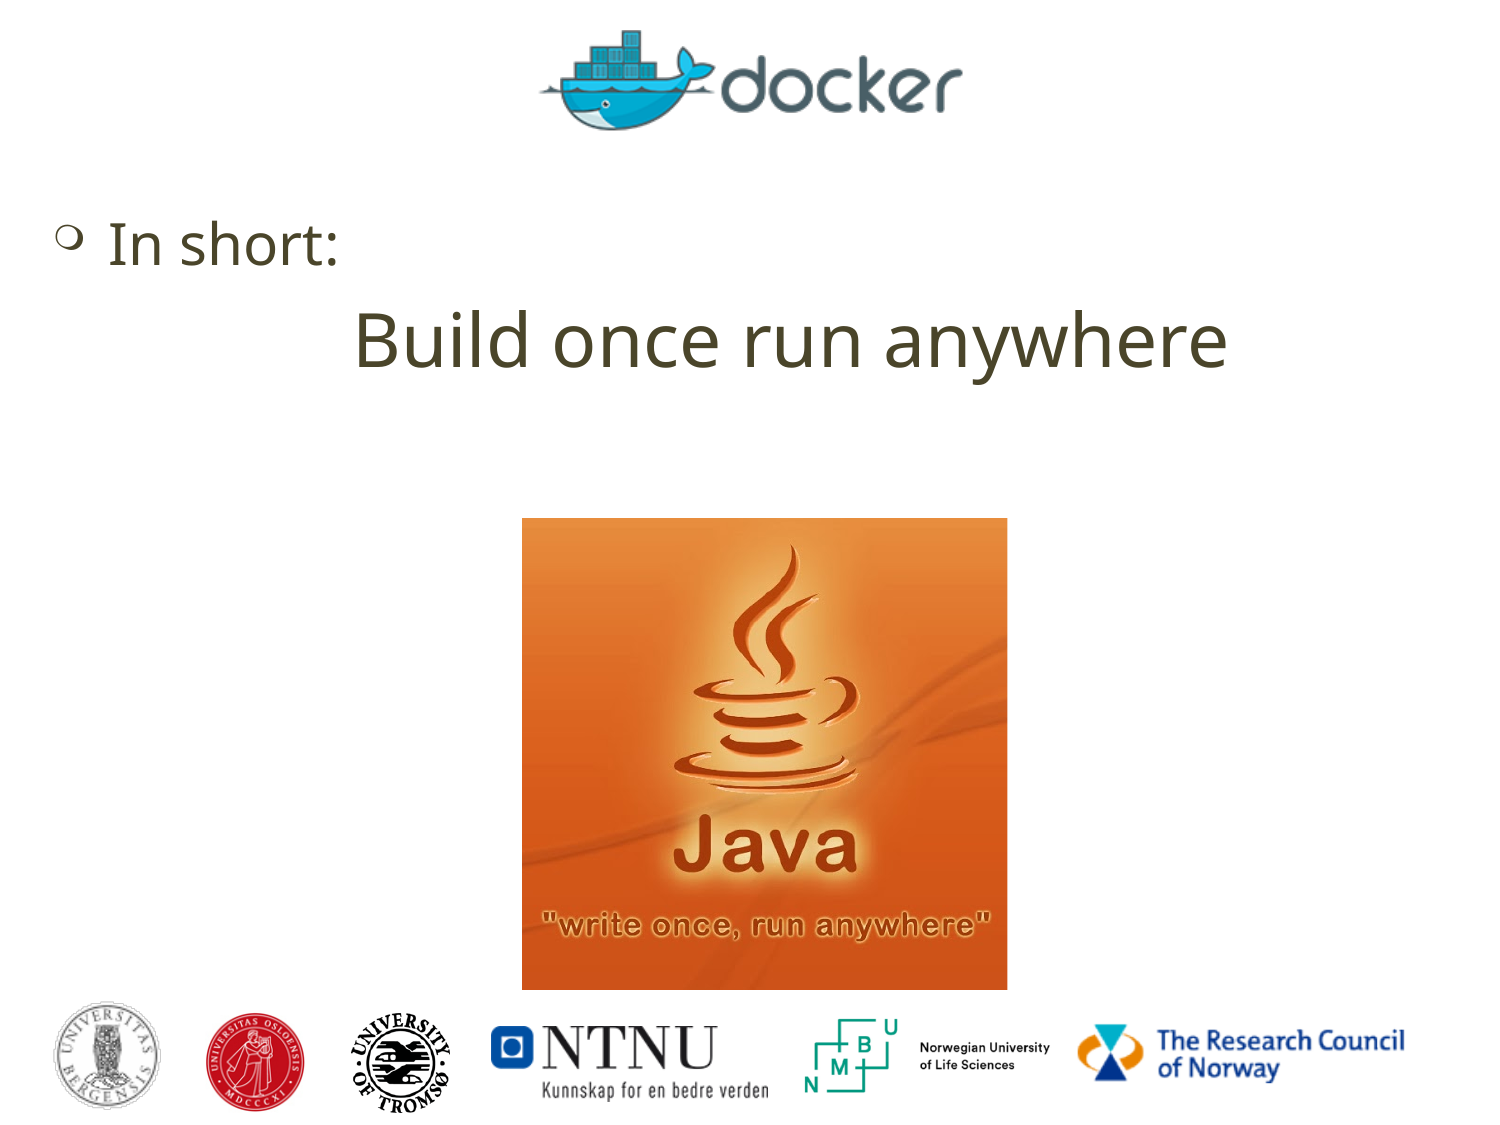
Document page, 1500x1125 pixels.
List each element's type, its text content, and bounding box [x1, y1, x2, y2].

picture [801, 1015, 1052, 1096]
picture [521, 518, 1008, 990]
picture [51, 999, 164, 1113]
picture [205, 1010, 306, 1113]
picture [491, 1026, 768, 1102]
picture [351, 1013, 450, 1113]
list In short: Build once run anywhere [37, 200, 1425, 950]
picture [1076, 1010, 1464, 1100]
text_box [537, 29, 964, 132]
